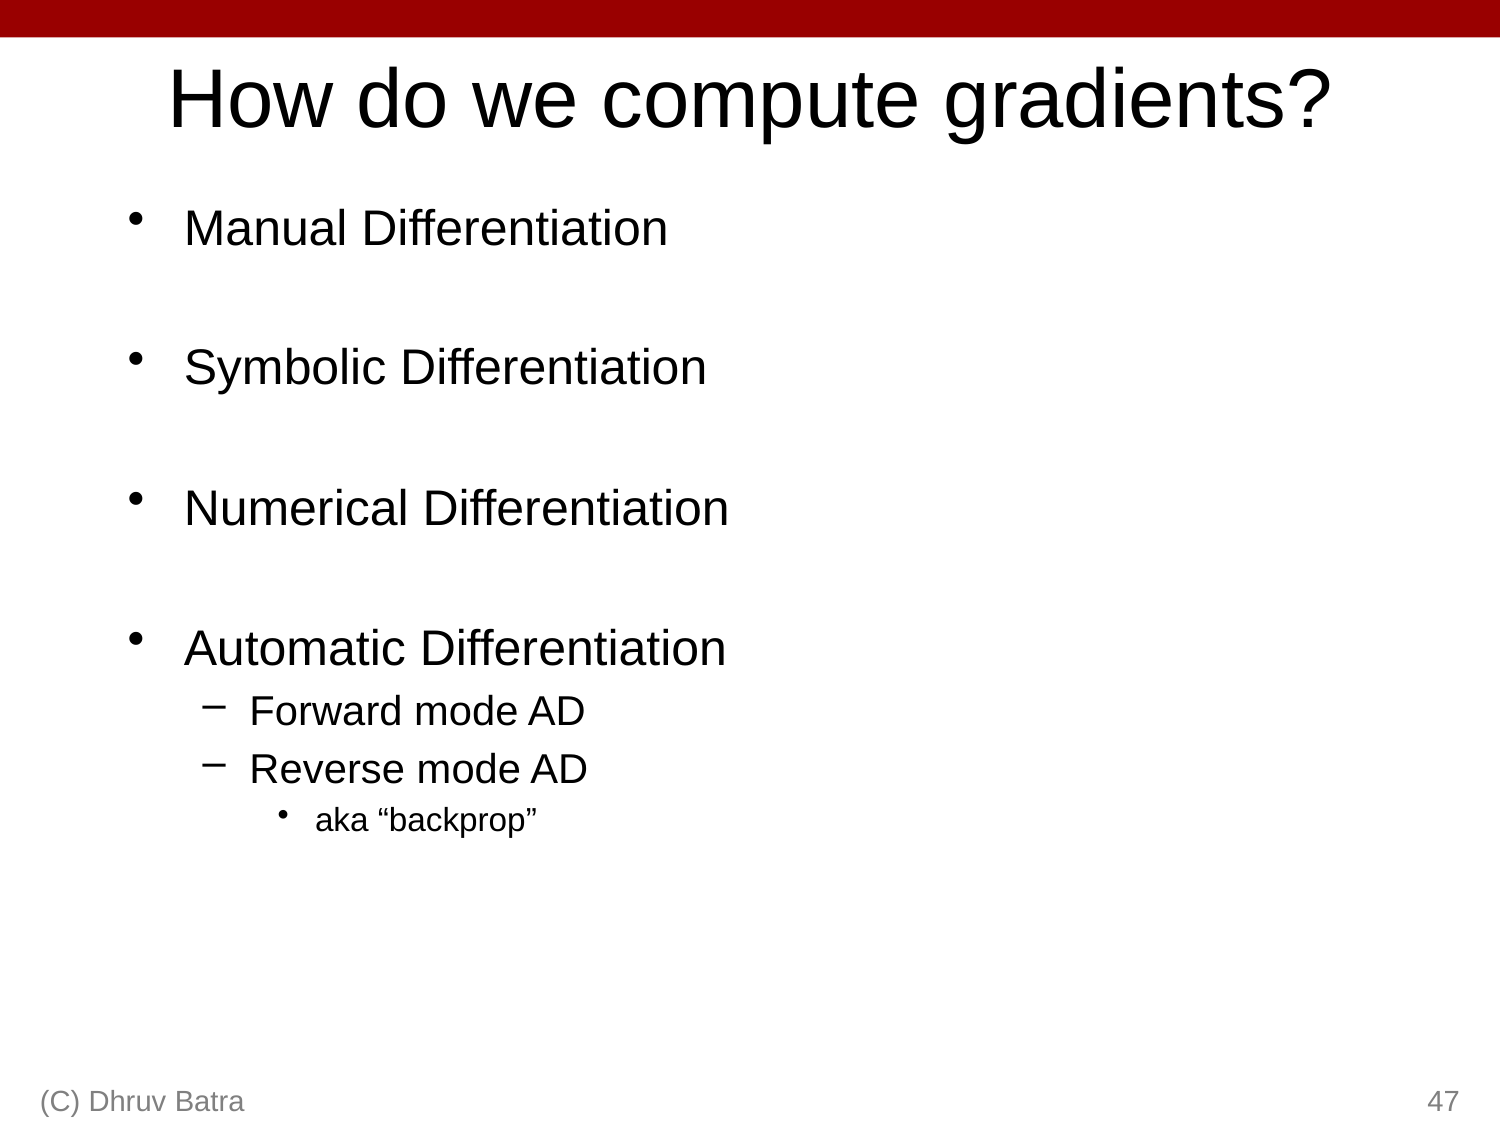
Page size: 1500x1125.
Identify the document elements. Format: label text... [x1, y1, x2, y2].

slide_number 47 [1162, 1049, 1476, 1125]
footer (C) Dhruv Batra [24, 1049, 501, 1125]
list Manual Differentiation Symbolic Differentiation Numerical Differentiation Automatic Differentiation Forward mode AD Reverse mode AD aka “backprop” [112, 187, 1388, 1051]
title How do we compute gradients? [112, 37, 1388, 151]
